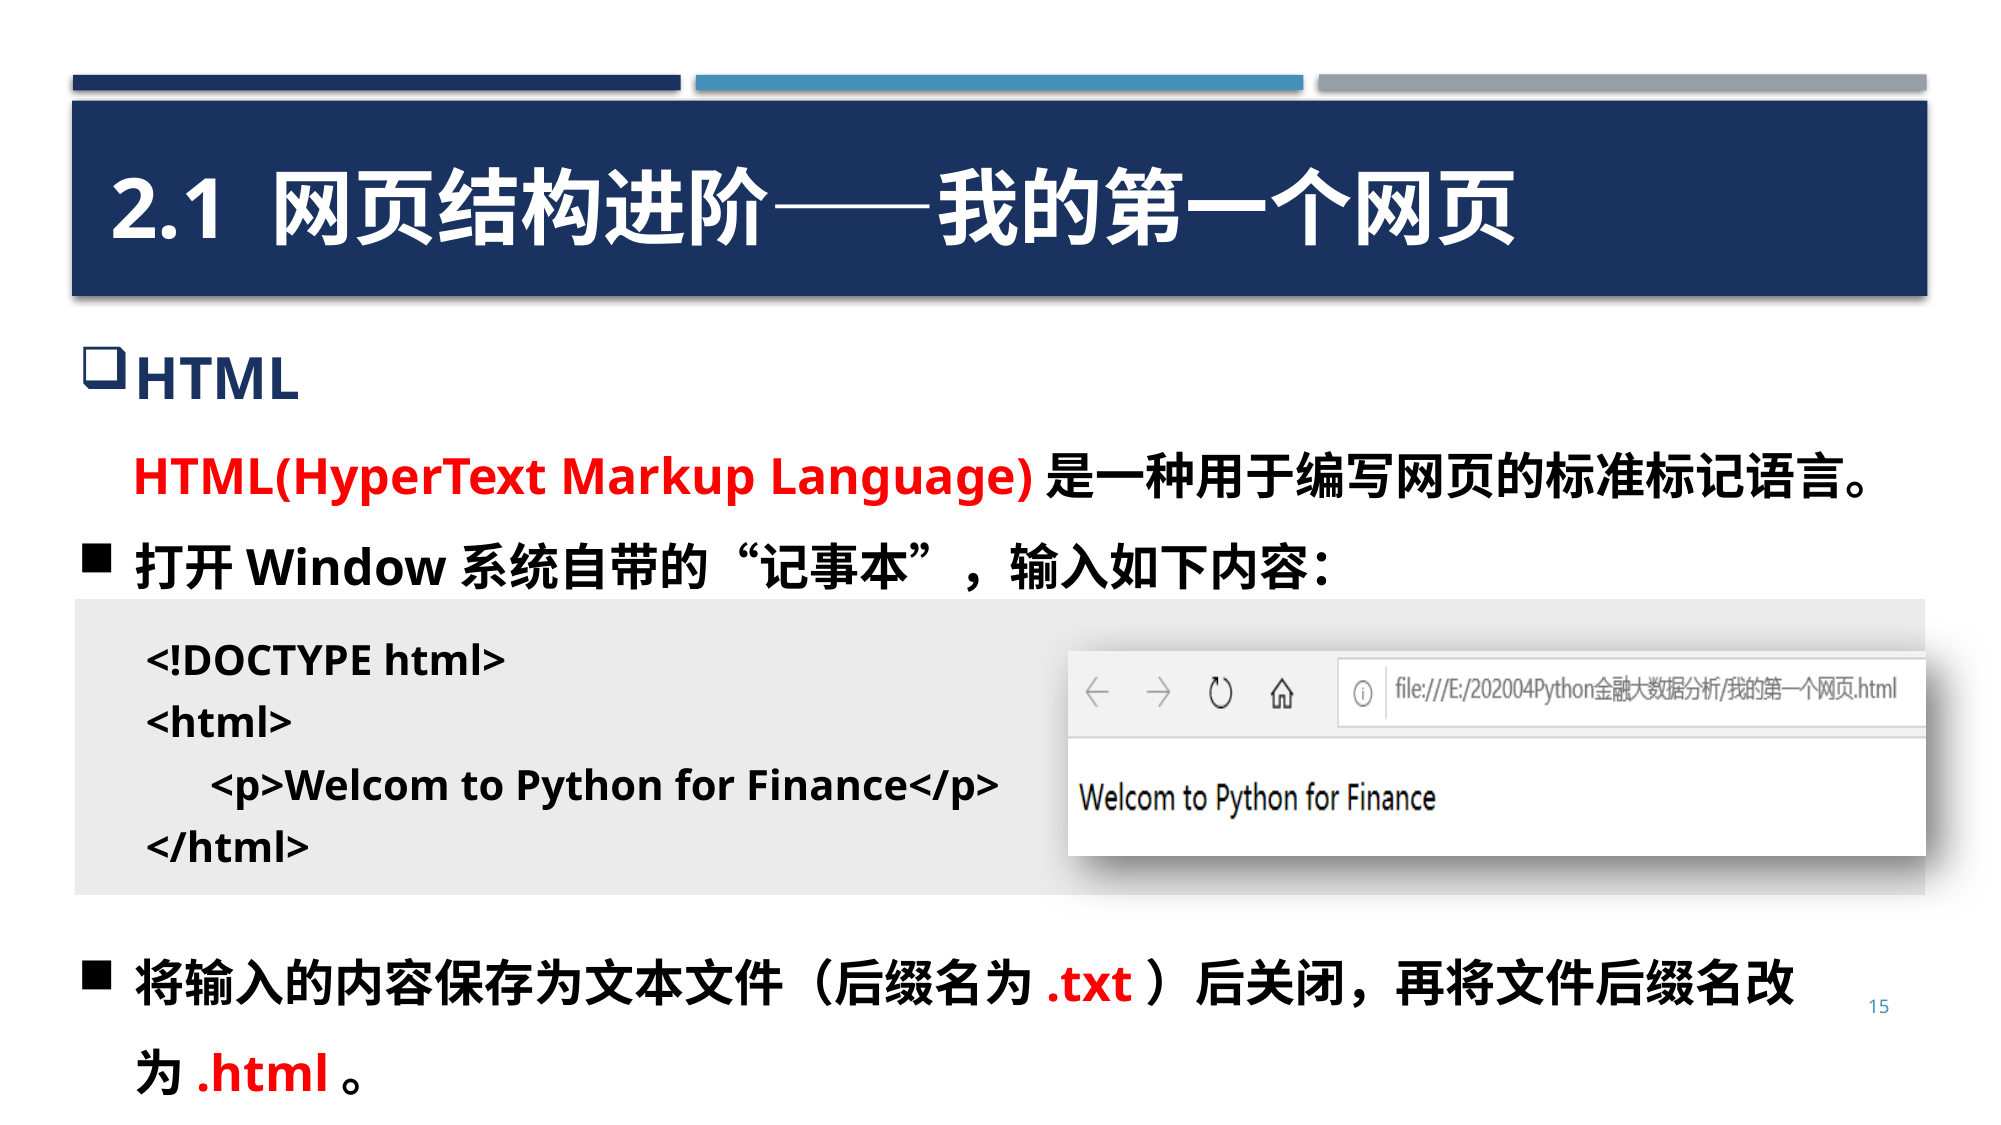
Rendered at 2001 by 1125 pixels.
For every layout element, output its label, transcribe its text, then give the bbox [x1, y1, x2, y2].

text_box HTML [63, 298, 1925, 419]
text_box 将输入的内容保存为文本文件（后缀名为.txt）后关闭，再将文件后缀名改为.html。 [63, 913, 1974, 1109]
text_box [74, 598, 1926, 896]
text_box HTML(HyperText Markup Language)是一种用于编写网页的标准标记语言。 [117, 407, 1925, 497]
text_box 2.1 网页结构进阶——我的第一个网页 [95, 147, 1689, 263]
text_box 打开Window系统自带的“记事本”，输入如下内容： [63, 497, 1974, 603]
picture [1067, 650, 1926, 857]
